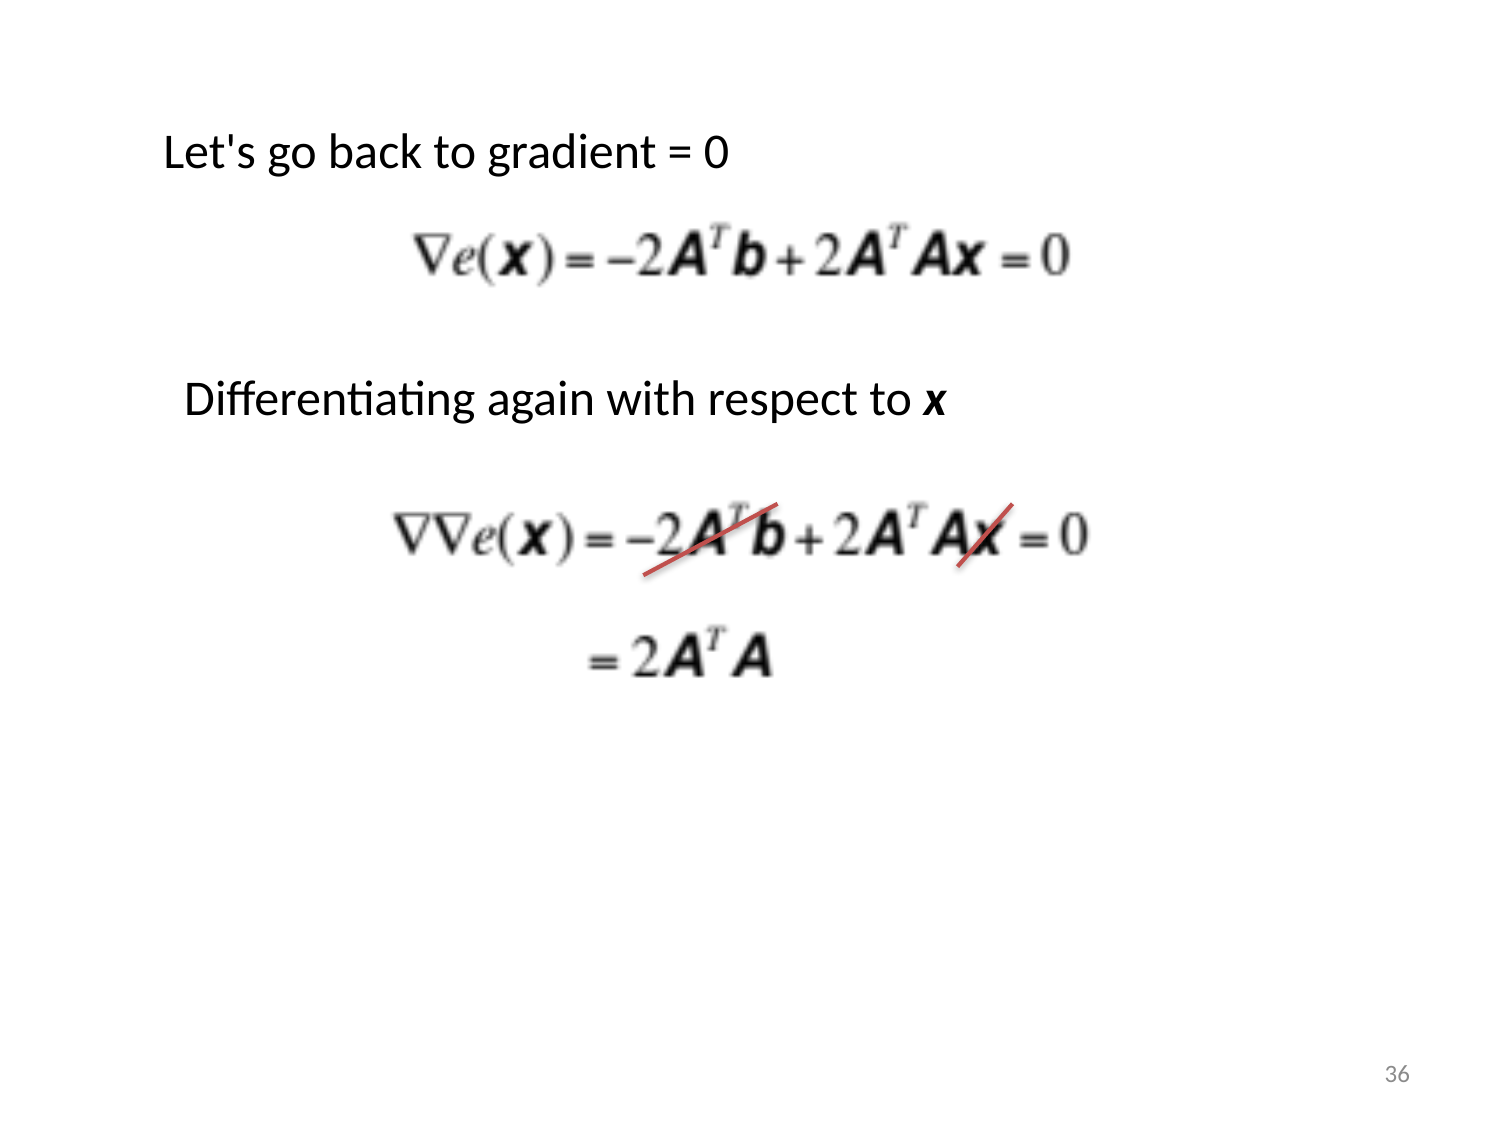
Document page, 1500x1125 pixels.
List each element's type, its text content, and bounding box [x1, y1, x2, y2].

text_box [582, 615, 778, 686]
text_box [957, 503, 1013, 567]
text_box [384, 491, 1095, 576]
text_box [643, 503, 778, 576]
slide_number 36 [1074, 1042, 1425, 1103]
text_box Let's go back to gradient = 0 [148, 111, 850, 186]
text_box Differentiating again with respect to x [169, 358, 1108, 433]
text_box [405, 211, 1074, 296]
